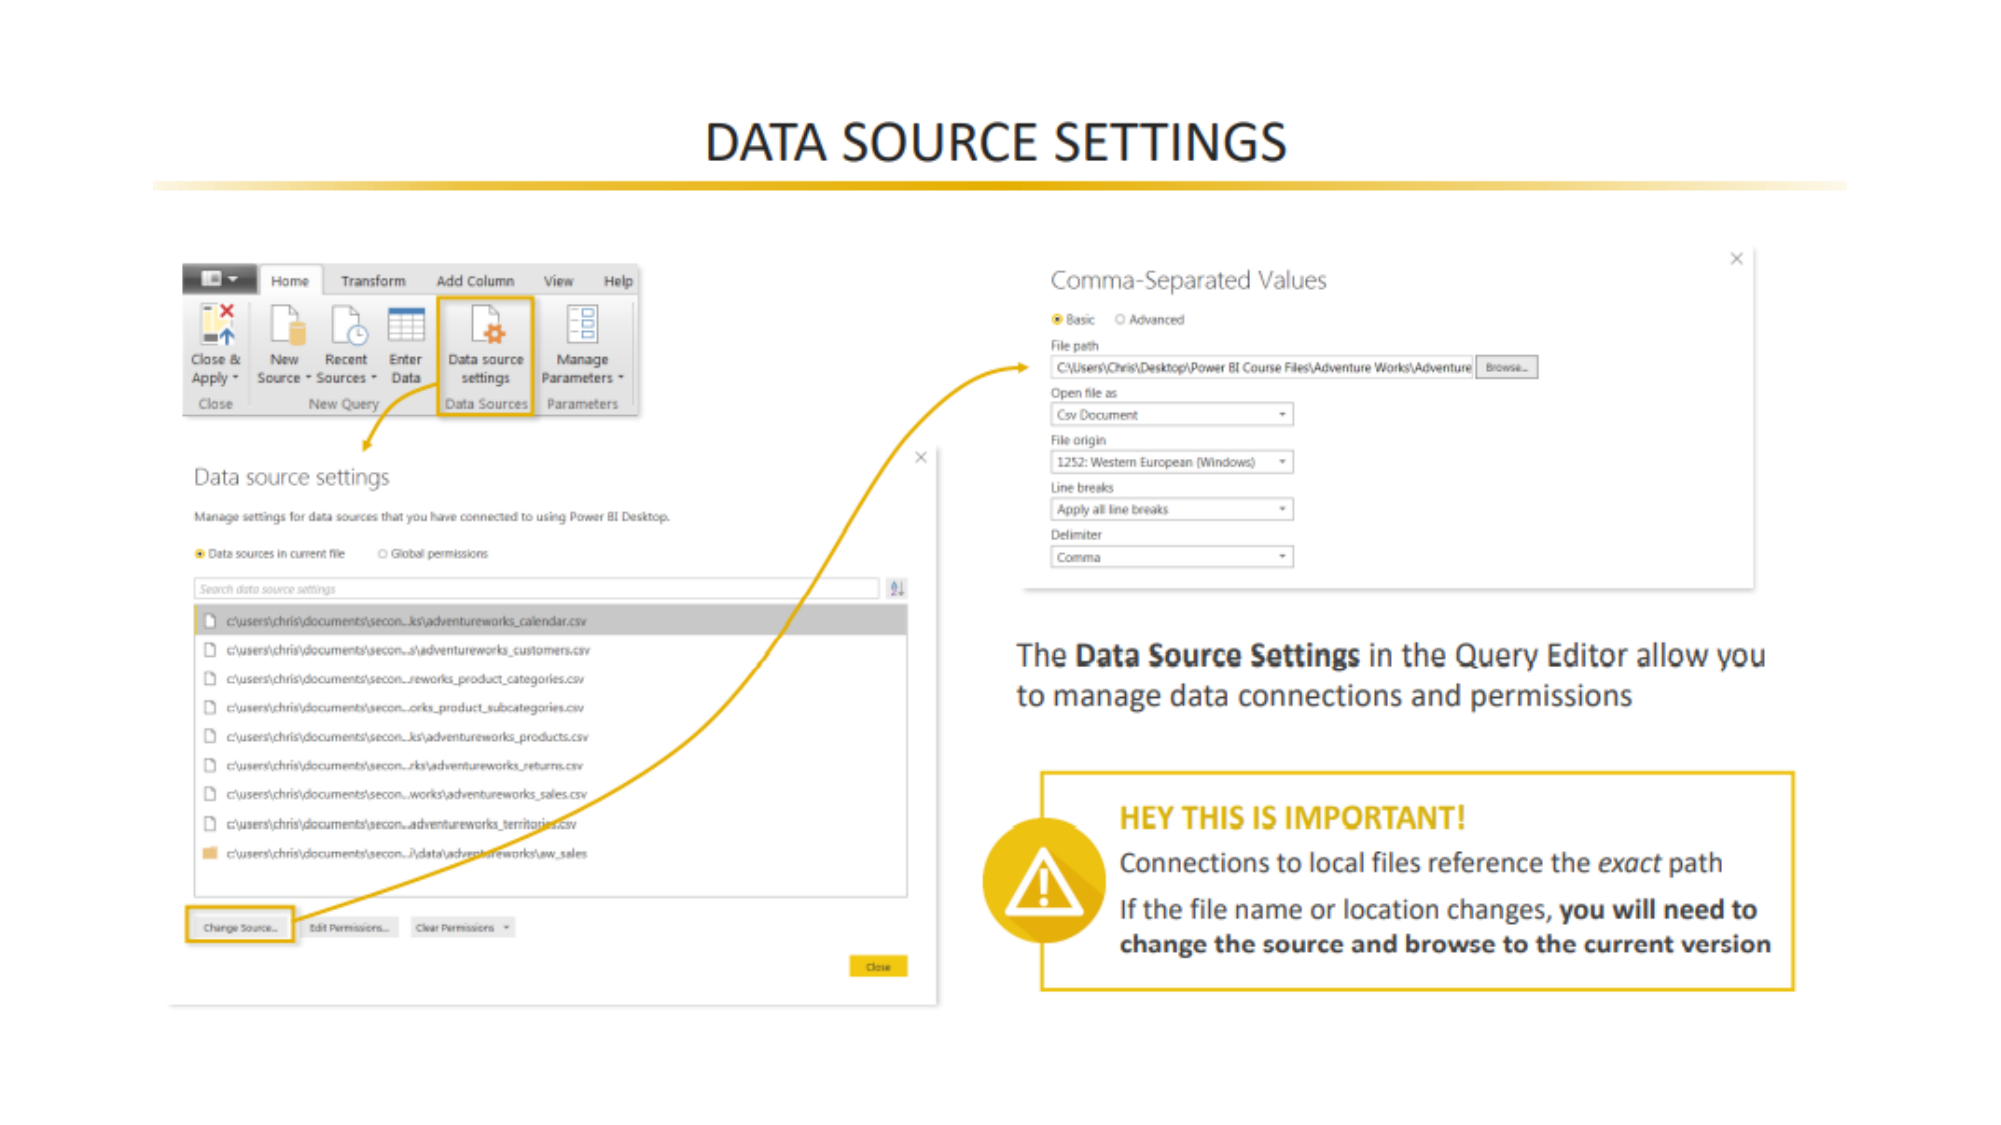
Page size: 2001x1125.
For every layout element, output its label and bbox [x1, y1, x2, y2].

picture [153, 105, 1847, 1020]
